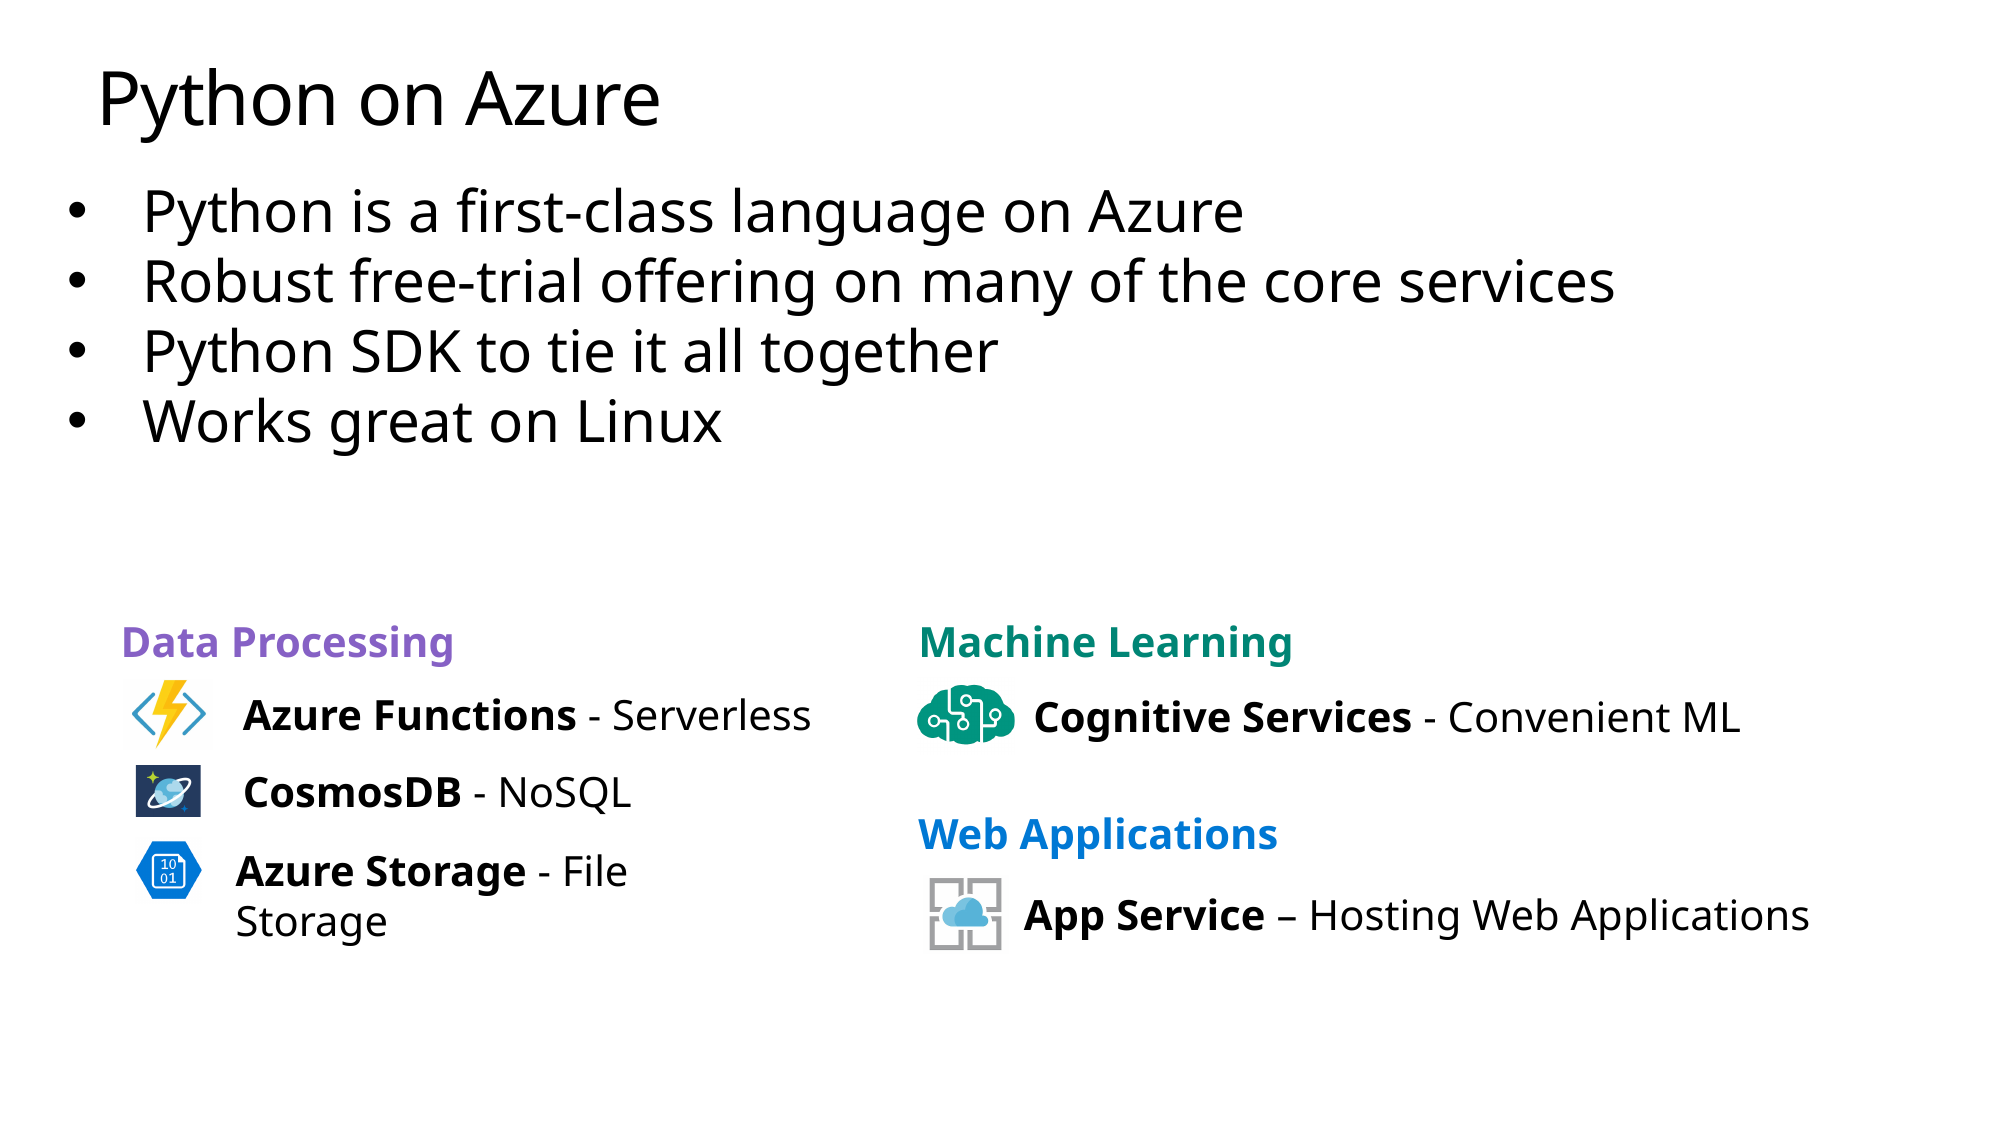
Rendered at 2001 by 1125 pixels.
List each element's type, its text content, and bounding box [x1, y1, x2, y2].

text_box Cognitive Services - Convenient ML [1033, 690, 1974, 741]
picture [916, 677, 1016, 755]
text_box Azure Storage - File Storage [235, 845, 772, 946]
text_box Azure Functions - Serverless [242, 689, 824, 740]
text_box App Service – Hosting Web Applications [1023, 889, 2000, 940]
text_box CosmosDB - NoSQL [242, 766, 779, 817]
text_box Data Processing [119, 614, 917, 667]
title Python on Azure [96, 50, 1904, 141]
text_box Python is a first-class language on Azure Robust free-trial offering on many of the core services Python SDK to tie it all together Works great on Linux [52, 167, 1917, 462]
picture [123, 678, 213, 751]
picture [134, 836, 202, 904]
picture [135, 765, 201, 818]
text_box Web Applications [917, 807, 1448, 860]
text_box Machine Learning [917, 614, 1311, 667]
picture [923, 874, 1009, 955]
